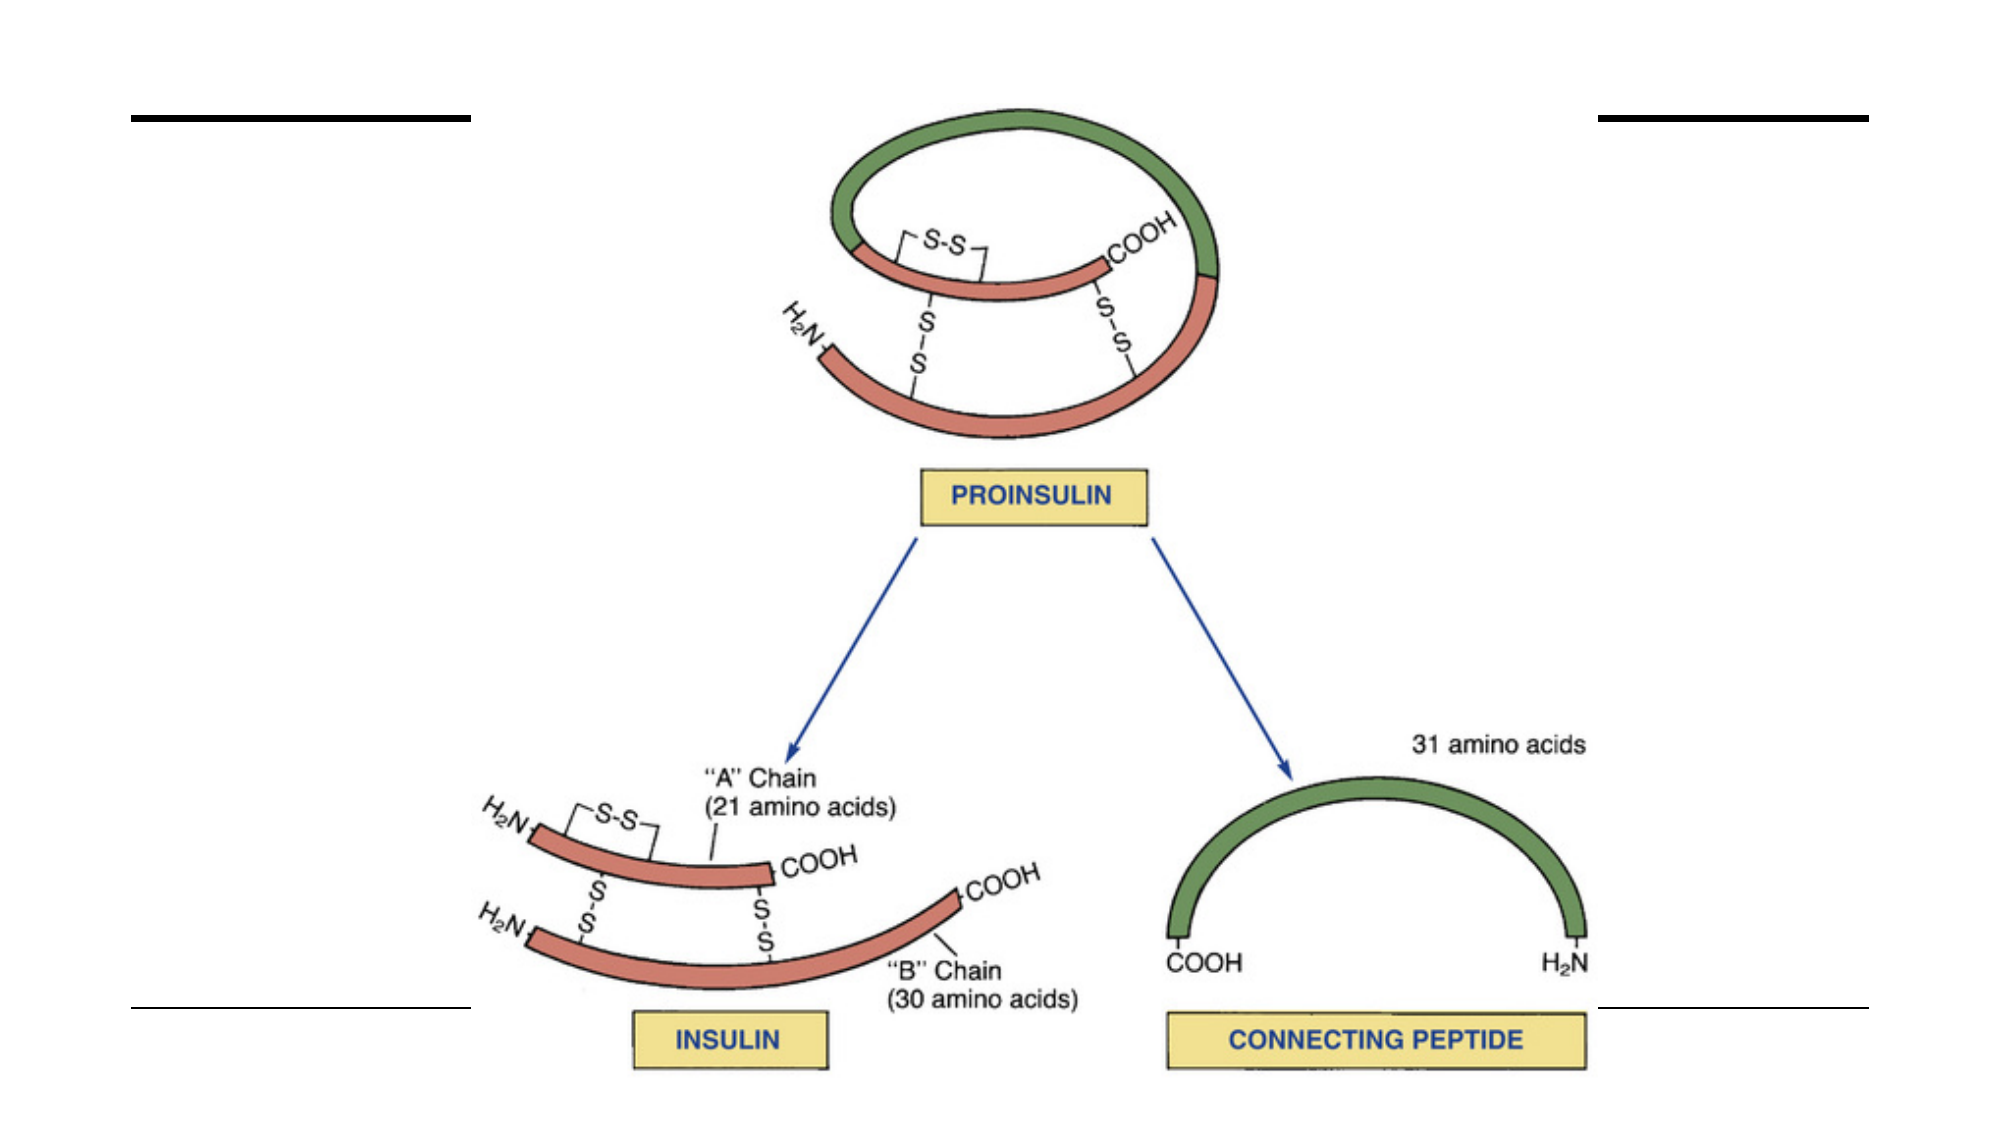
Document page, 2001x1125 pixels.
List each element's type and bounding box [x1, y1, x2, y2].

picture [471, 103, 1598, 1079]
